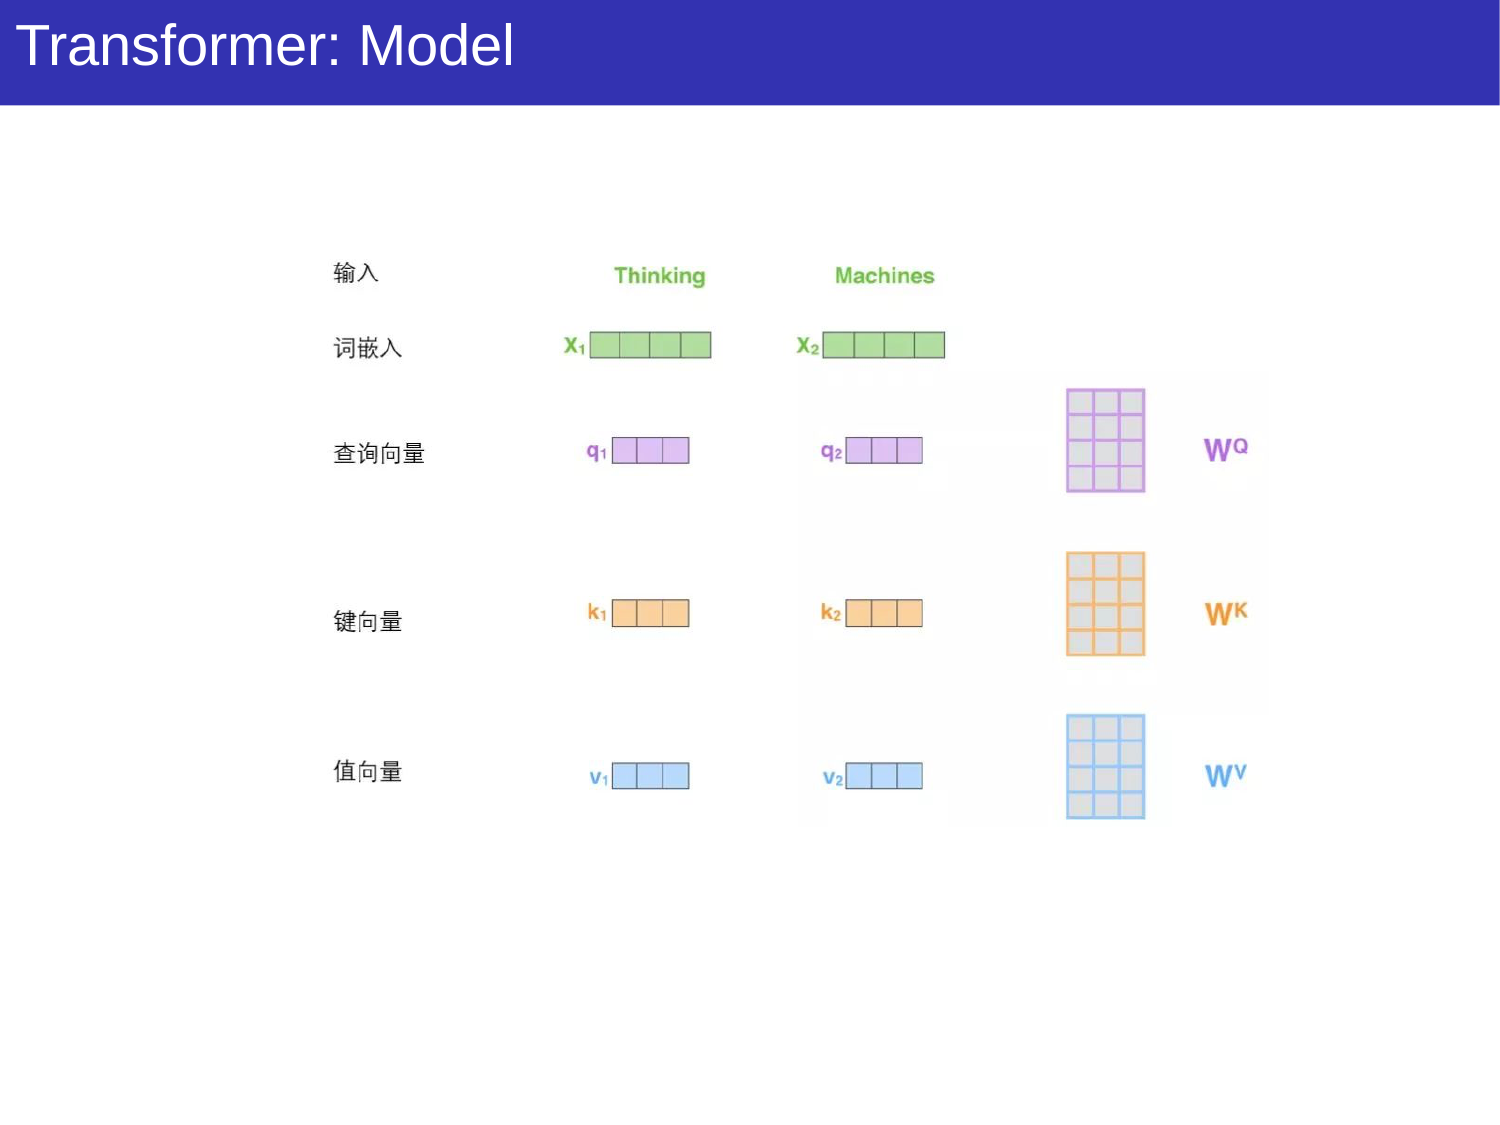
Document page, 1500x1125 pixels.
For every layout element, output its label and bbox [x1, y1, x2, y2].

text_box [0, 0, 1500, 106]
picture [259, 251, 1269, 827]
